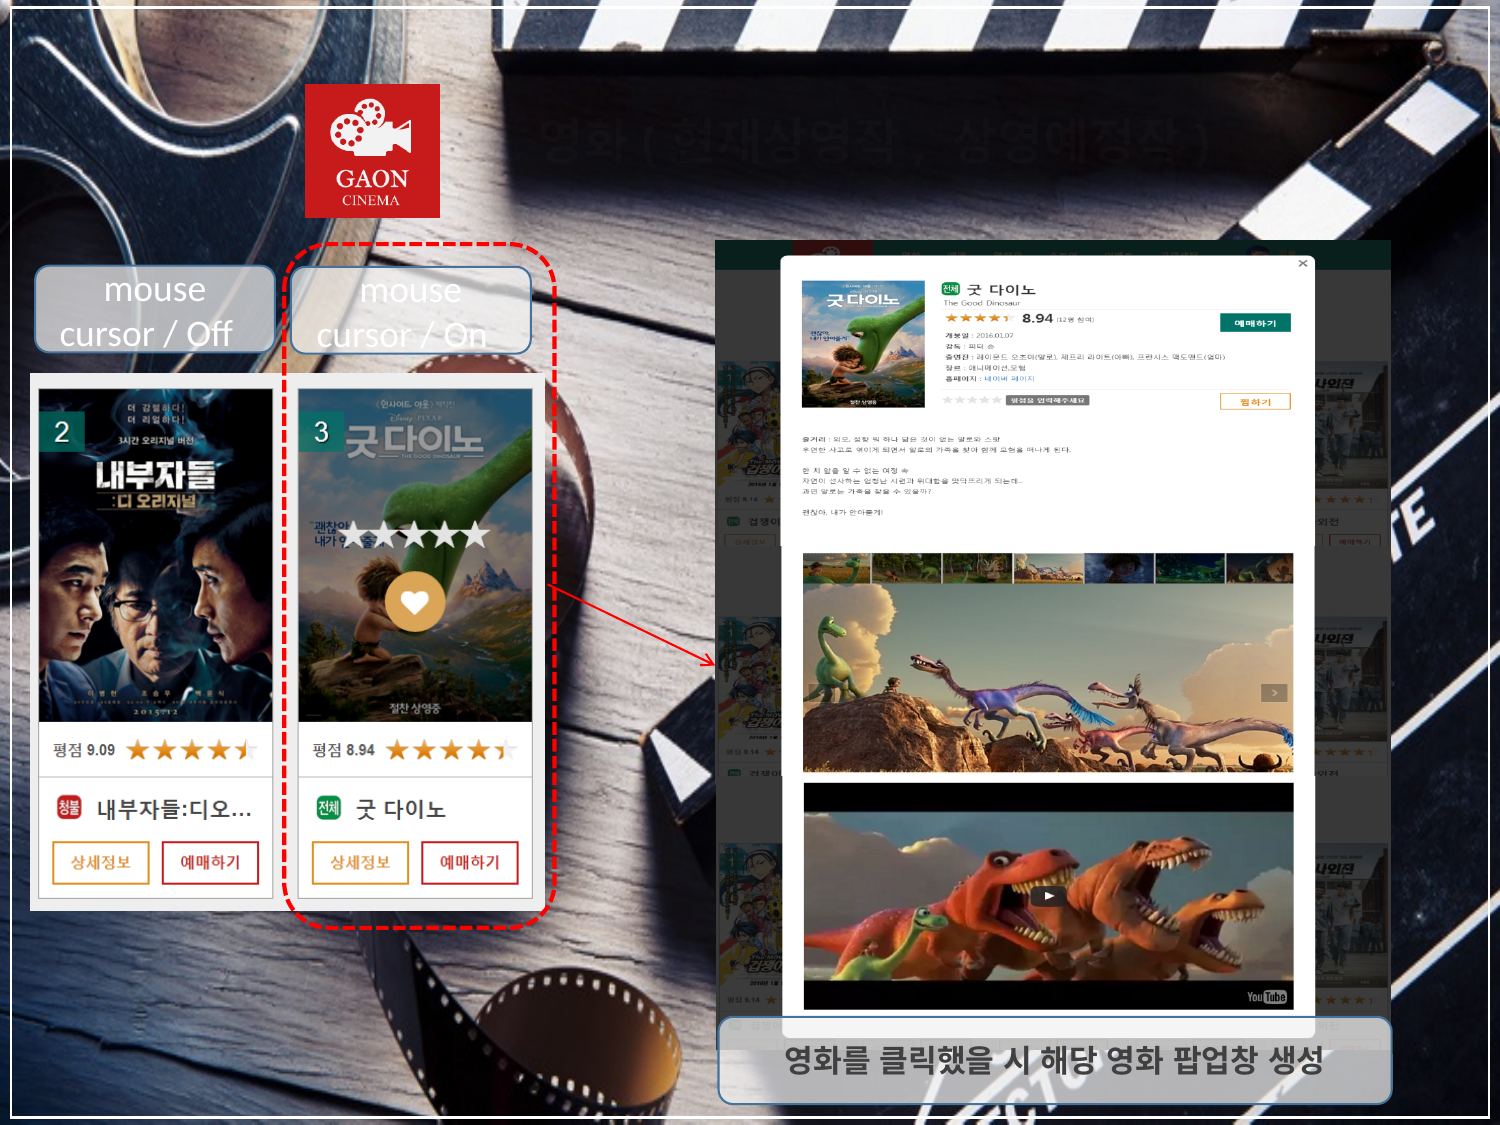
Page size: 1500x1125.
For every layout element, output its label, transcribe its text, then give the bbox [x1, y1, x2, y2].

text_box [10, 7, 1490, 1118]
text_box mouse cursor / Off [33, 264, 276, 354]
picture [0, 0, 1500, 1125]
text_box [283, 243, 556, 929]
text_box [547, 584, 715, 666]
text_box 영화를 클릭했을 시 해당 영화 팝업창 생성 [717, 1024, 1393, 1106]
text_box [715, 240, 1391, 1050]
